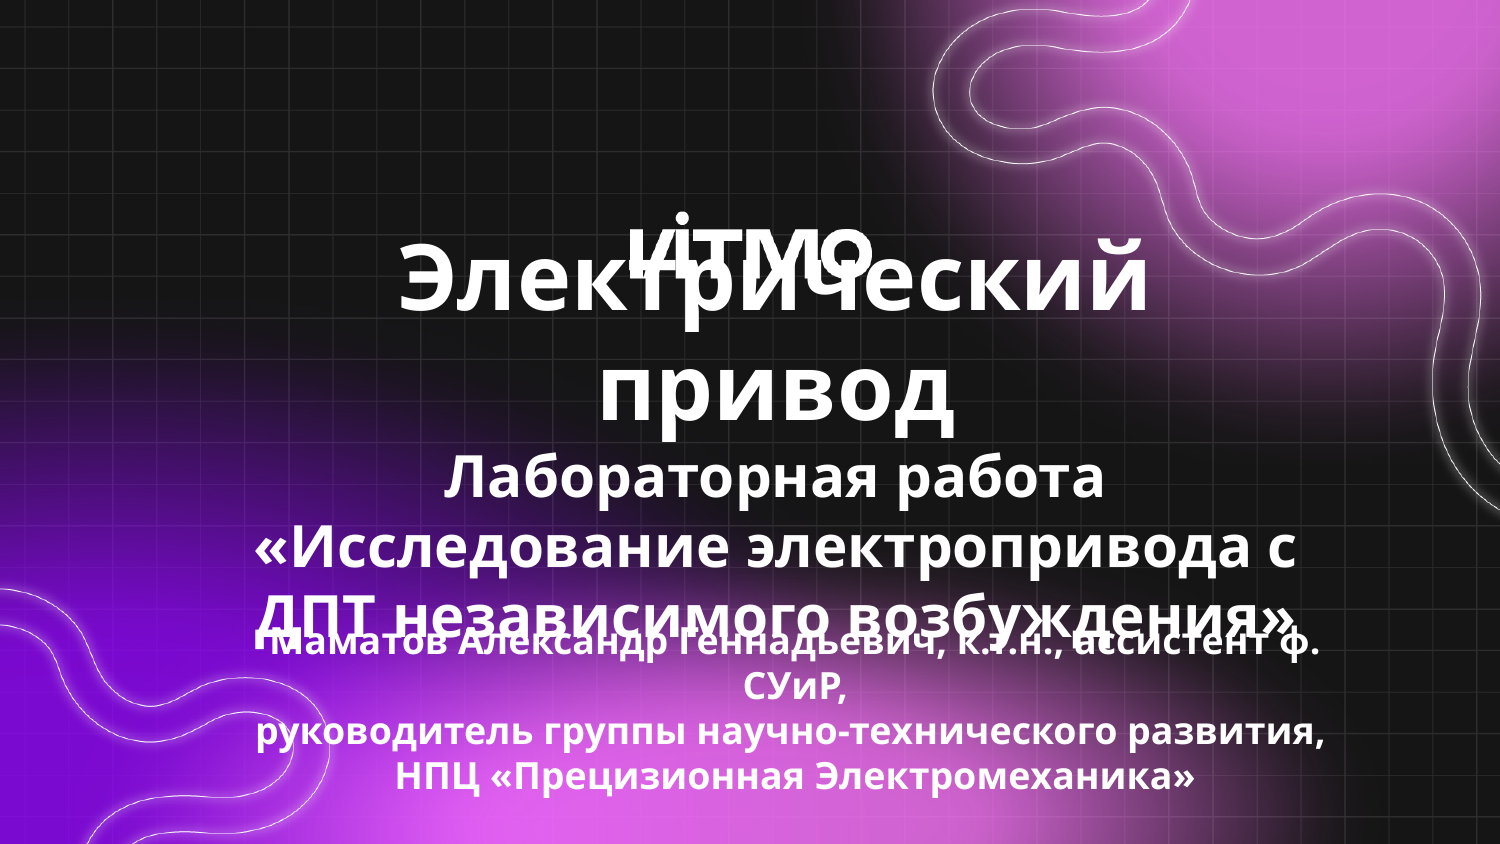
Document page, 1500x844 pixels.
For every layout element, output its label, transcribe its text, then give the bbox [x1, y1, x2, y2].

picture [0, 0, 1500, 844]
text_box Маматов Александр Геннадьевич, к.т.н., ассистент ф. СУиР, руководитель группы научно-технического развития, НПЦ «Прецизионная Электромеханика» [199, 649, 1391, 766]
title Электрический привод Лабораторная работа «Исследование электропривода с ДПТ независимого возбуждения» [199, 376, 1352, 492]
